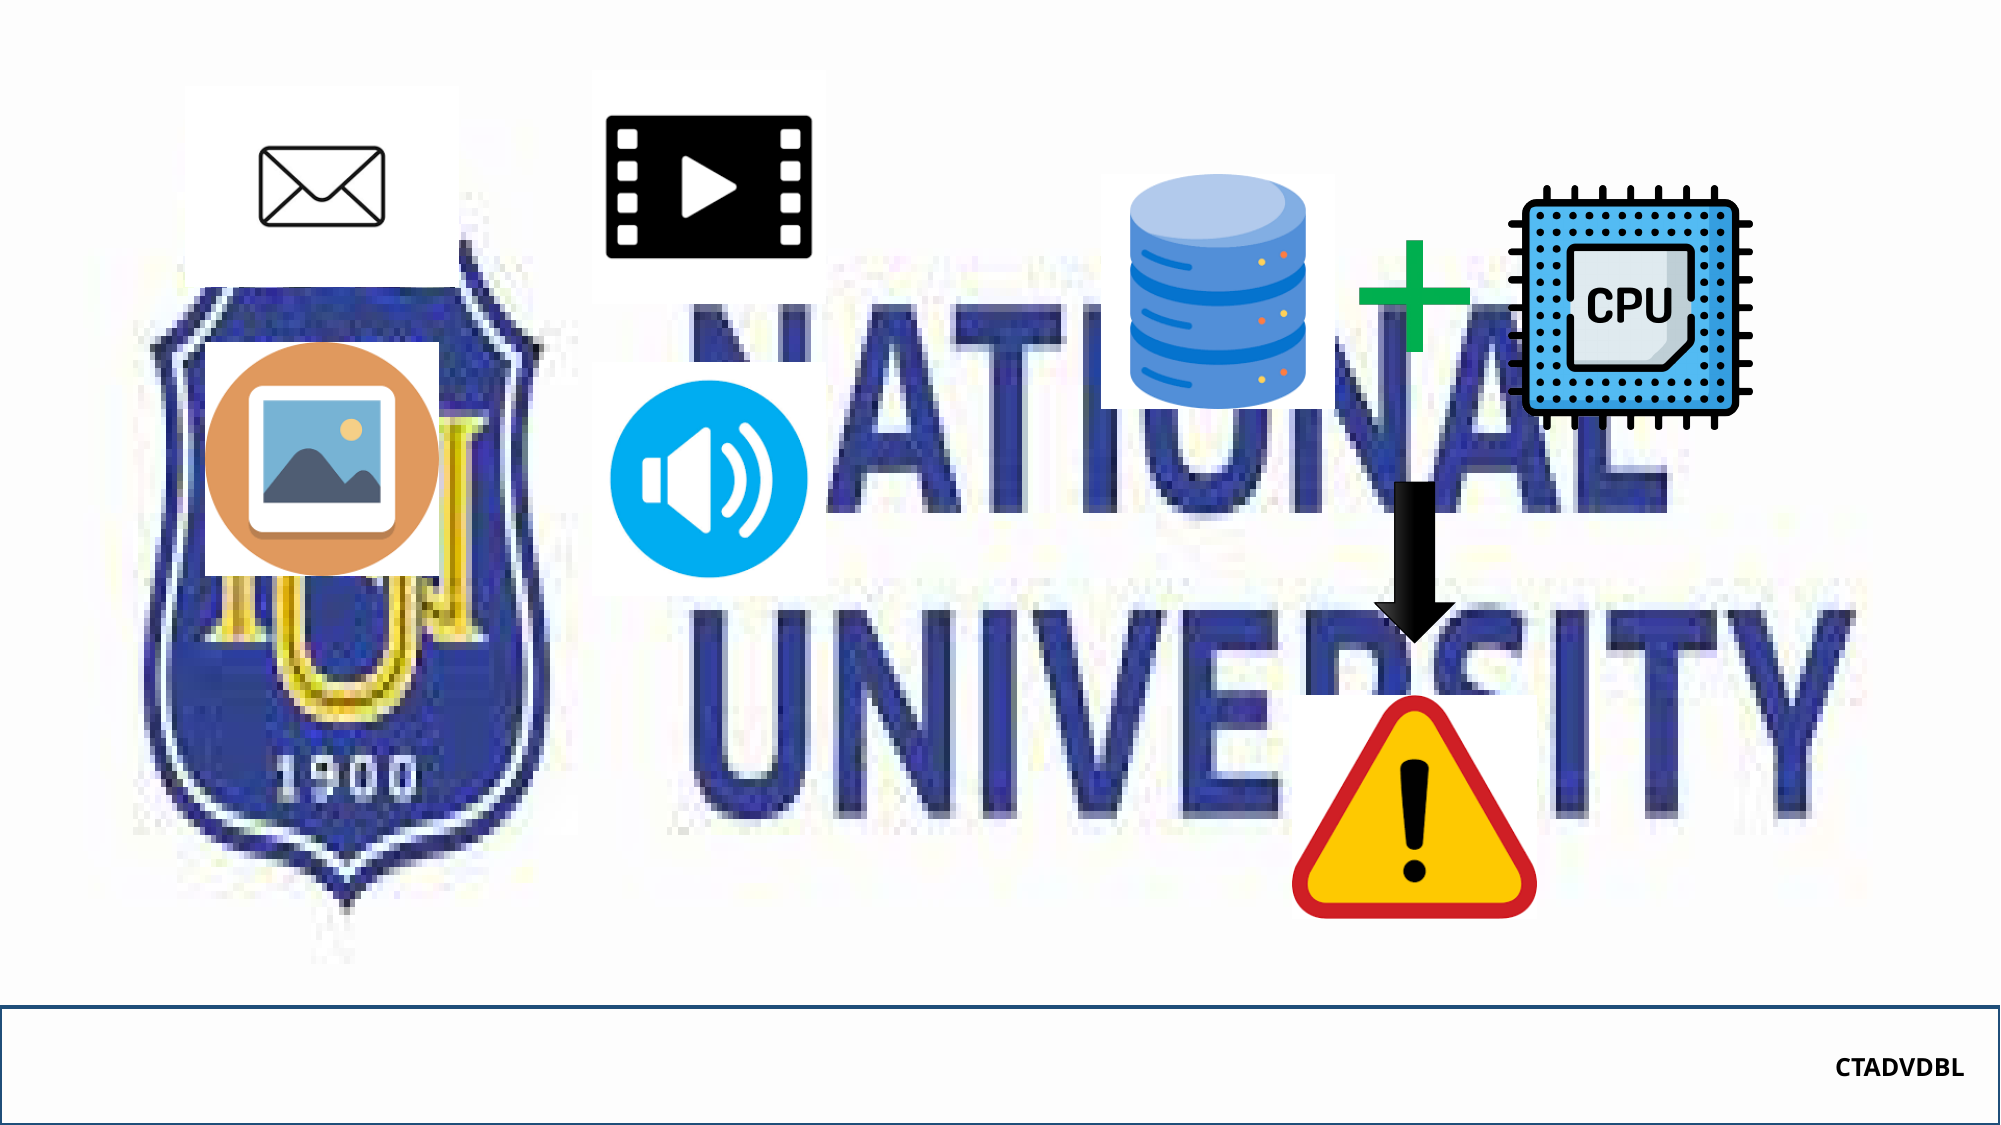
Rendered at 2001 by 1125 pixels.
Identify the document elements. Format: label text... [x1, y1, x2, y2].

text_box [1373, 481, 1456, 644]
picture [0, 0, 2000, 1007]
footer CTADVDBL [0, 1007, 2000, 1125]
